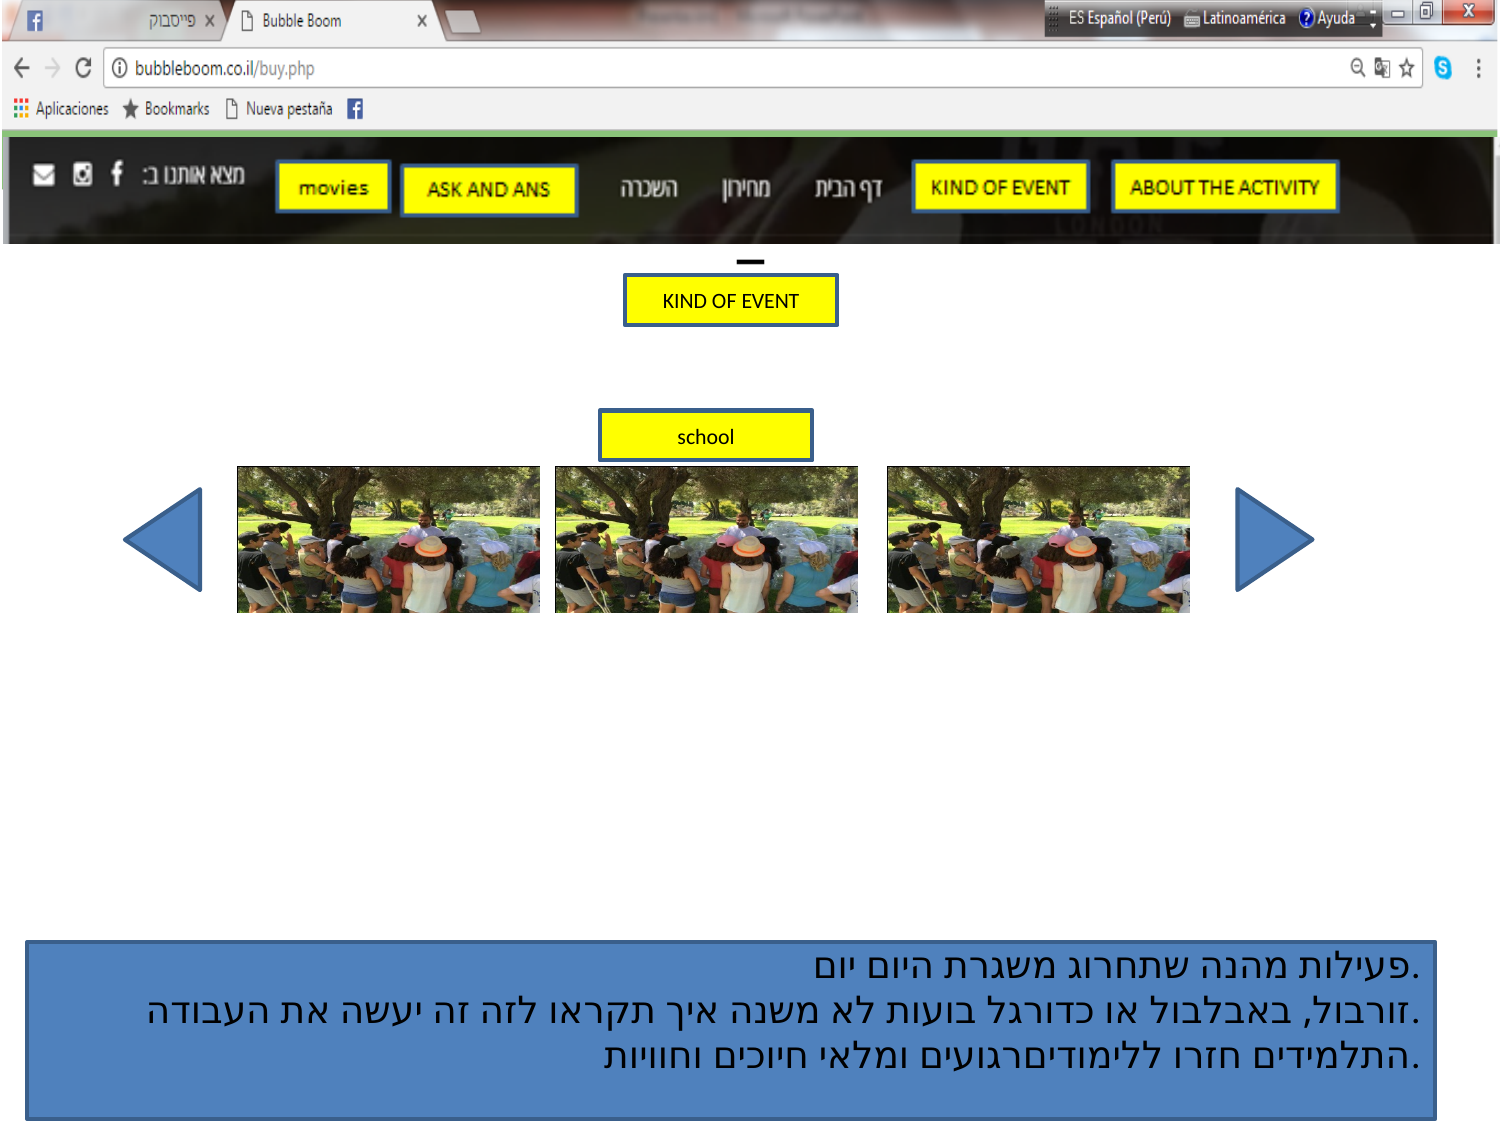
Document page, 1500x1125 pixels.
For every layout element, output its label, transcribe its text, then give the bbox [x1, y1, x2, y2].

text_box [1235, 487, 1315, 592]
text_box KIND OF EVENT [623, 300, 839, 327]
picture [887, 466, 1190, 613]
picture [554, 466, 858, 613]
picture [1, 0, 1500, 292]
text_box פעילות מהנה שתחרוג משגרת היום יום. זורבול, באבלבול או כדורגל בועות לא משנה איך תקראו לזה זה יעשה את העבודה. התלמידים חזרו ללימודיםרגועים ומלאי חיוכים וחוויות. [25, 940, 1437, 1121]
text_box [122, 487, 203, 592]
text_box school [598, 408, 814, 462]
picture [237, 466, 540, 613]
